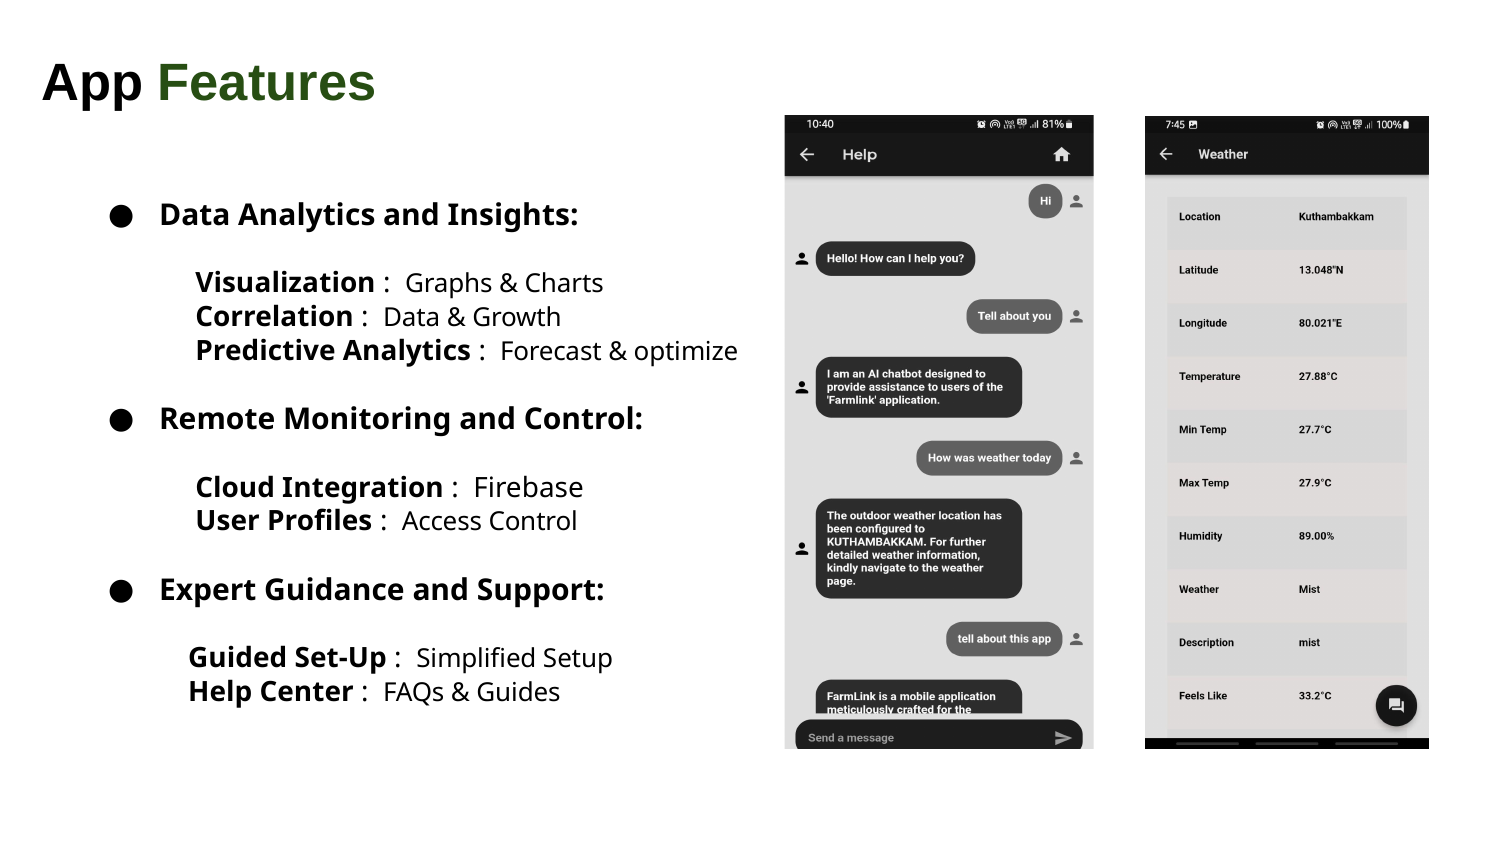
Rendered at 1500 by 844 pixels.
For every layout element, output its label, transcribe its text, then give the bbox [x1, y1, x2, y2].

list Data Analytics and Insights: Visualization : Graphs & Charts Correlation : Data & Growth Predictive Analytics : Forecast & optimize Remote Monitoring and Control: Cloud Integration : Firebase User Profiles : Access Control Expert Guidance and Support: Guided Set-Up : Simplified Setup Help Center : FAQs & Guides [72, 180, 759, 741]
picture [1145, 116, 1430, 749]
picture [784, 89, 1094, 749]
title App Features [26, 33, 1424, 128]
